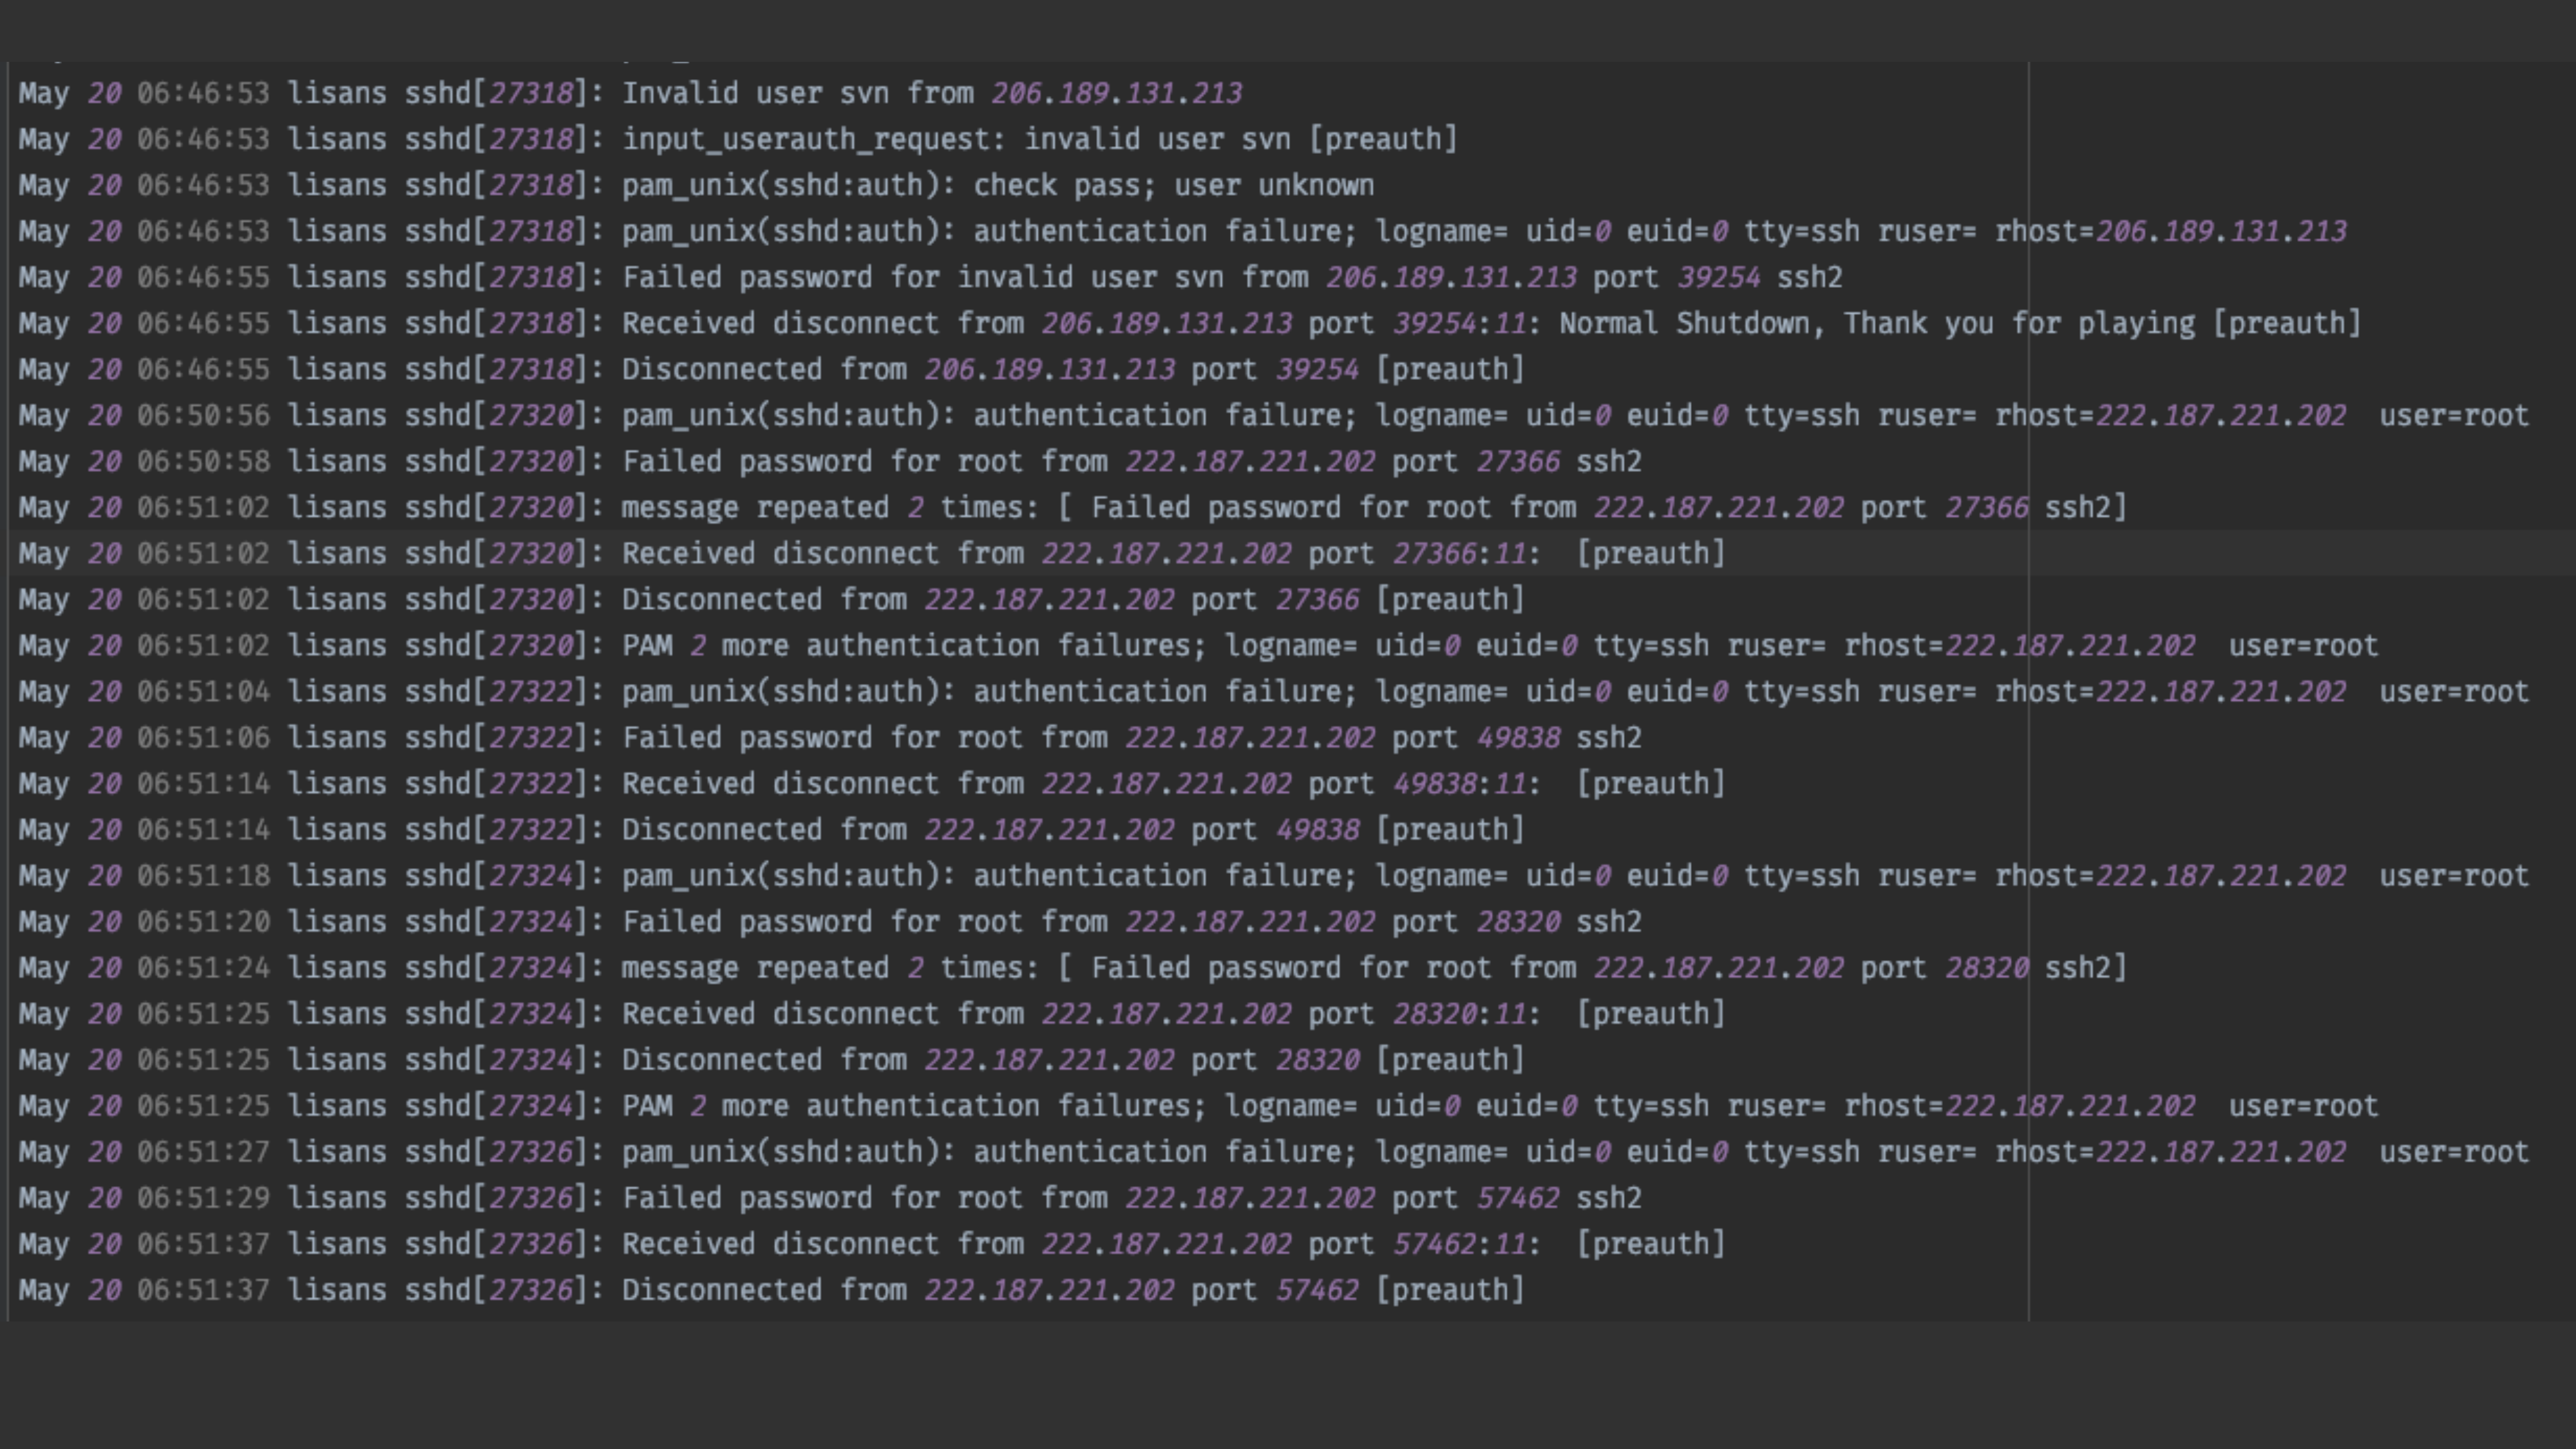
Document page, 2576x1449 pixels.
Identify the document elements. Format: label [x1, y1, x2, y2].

picture [0, 62, 2576, 1322]
